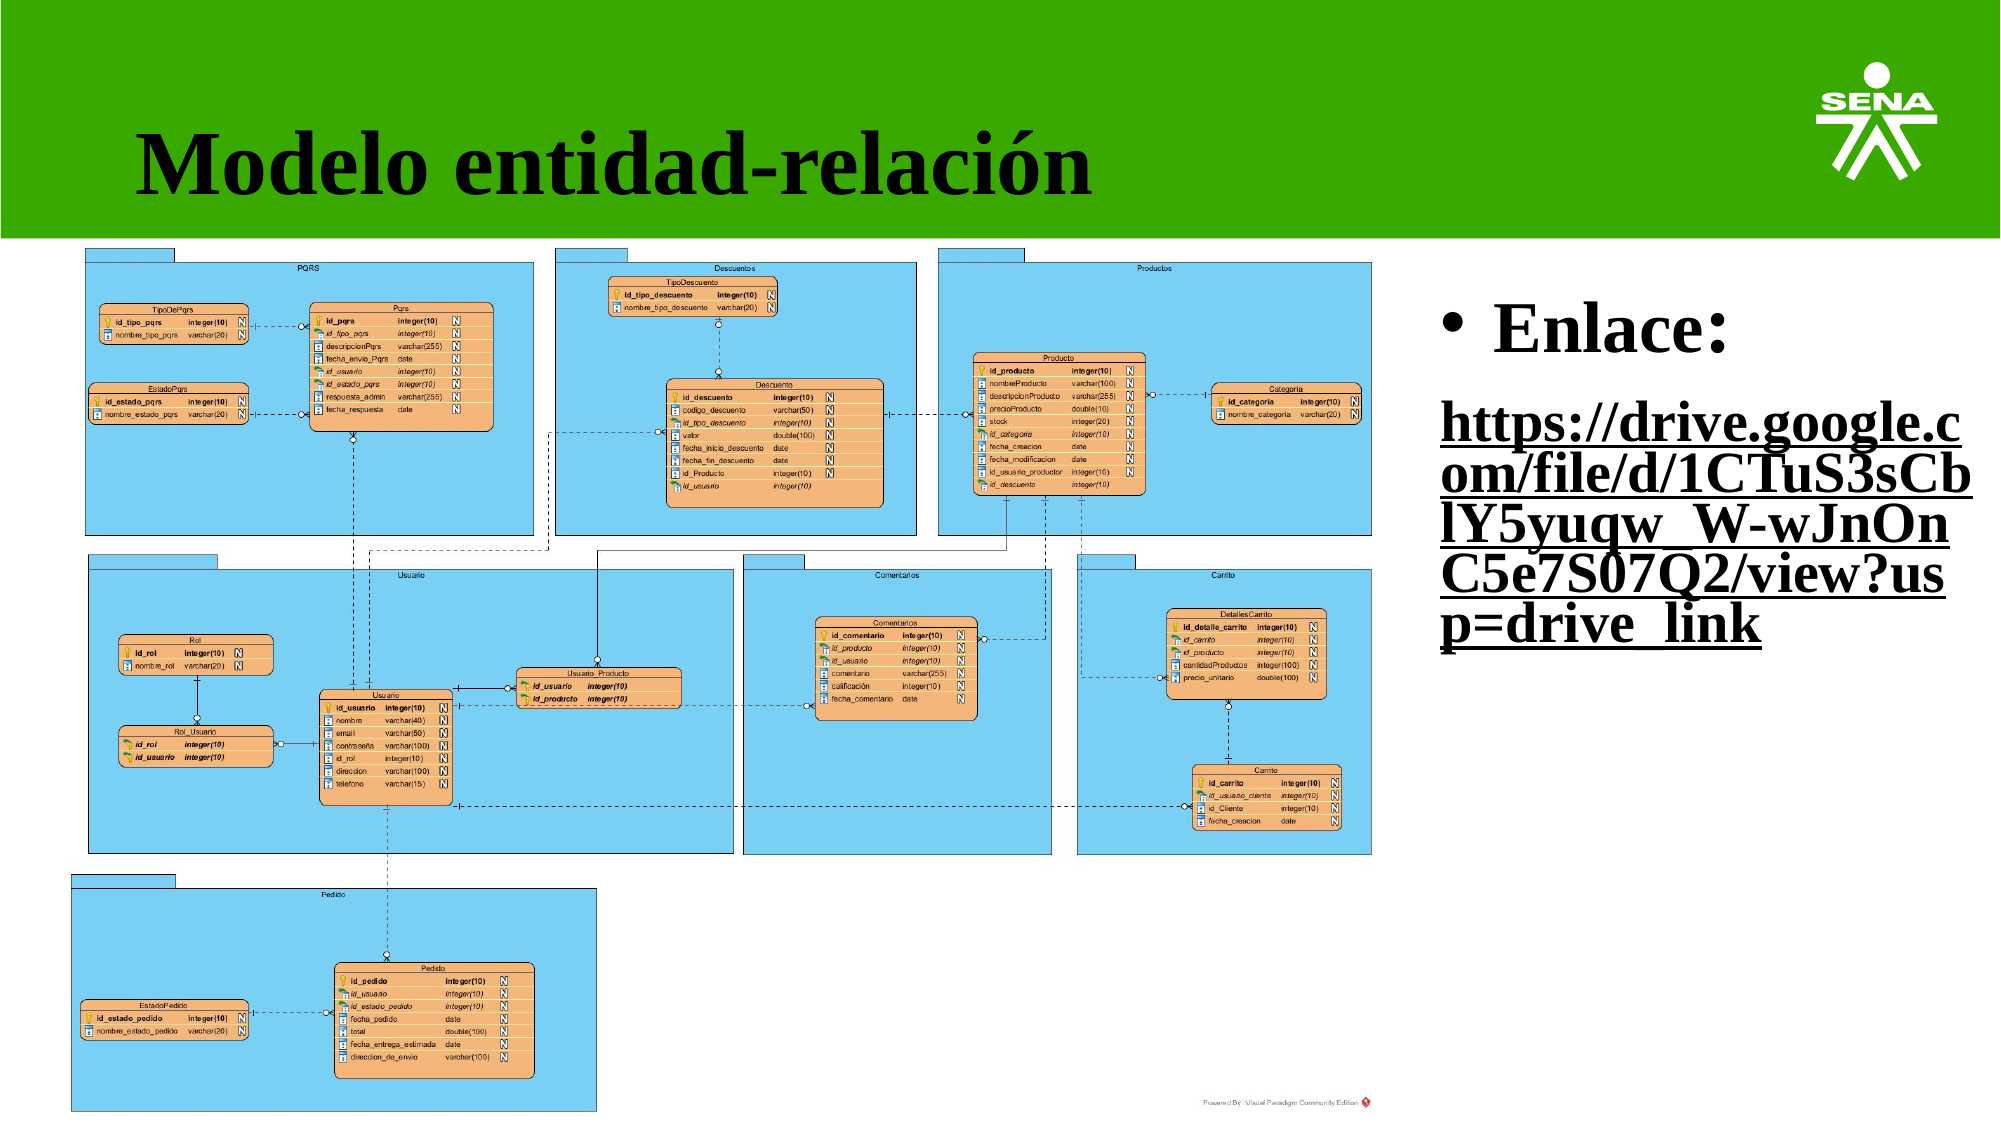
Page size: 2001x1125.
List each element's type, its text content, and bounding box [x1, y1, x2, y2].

title Modelo entidad-relación [120, 55, 1846, 274]
list Enlace: https://drive.google.com/file/d/1CTuS3sCblY5yuqw_W-wJnOnC5e7S07Q2/view?usp=drive_link [1425, 273, 1989, 531]
picture [0, 0, 2001, 1125]
